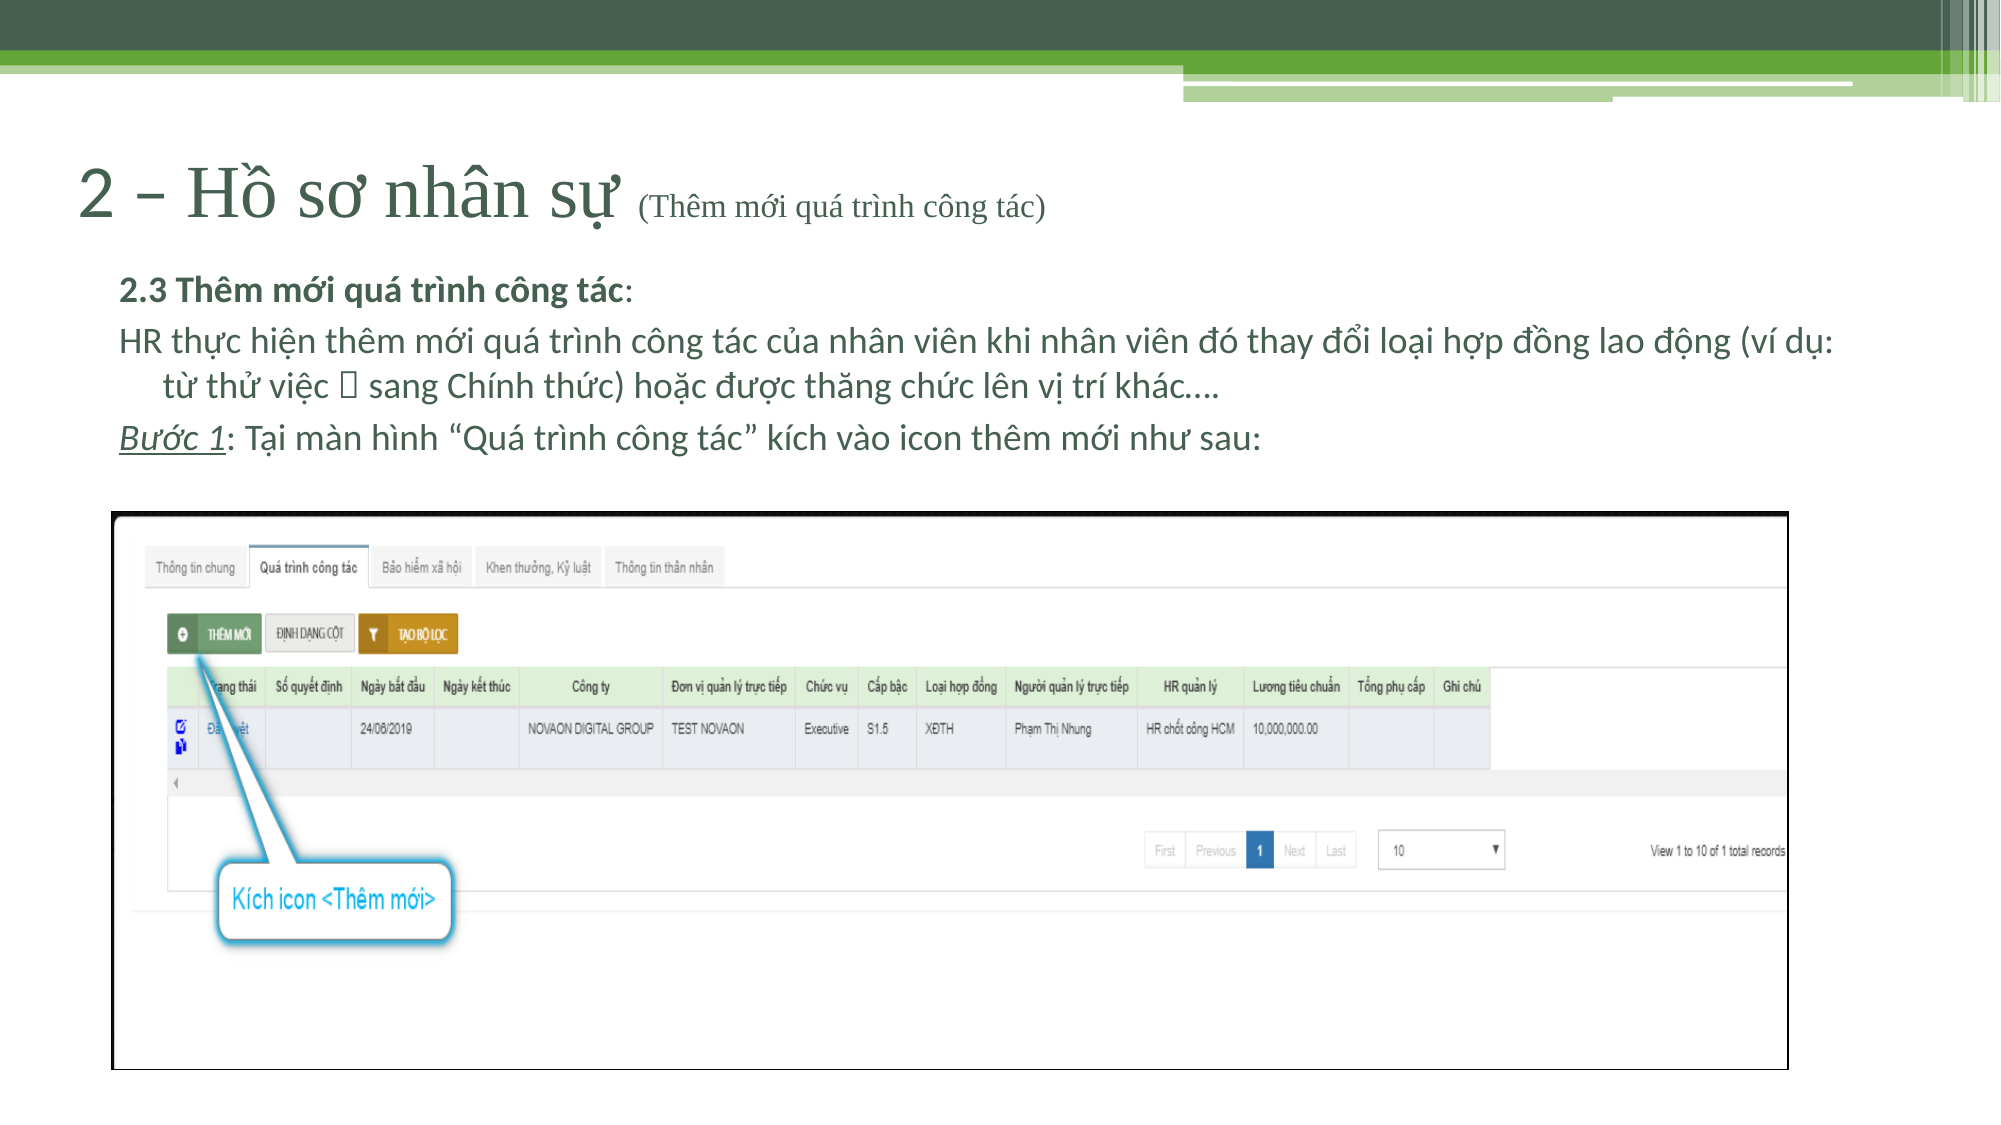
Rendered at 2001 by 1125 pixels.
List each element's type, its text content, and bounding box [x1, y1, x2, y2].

list 2.3 Thêm mới quá trình công tác: HR thực hiện thêm mới quá trình công tác của nhân viên khi nhân viên đó thay đổi loại hợp đồng lao động (ví dụ: từ thử việc  sang Chính thức) hoặc được thăng chức lên vị trí khác…. Bước 1: Tại màn hình “Quá trình công tác” kích vào icon thêm mới như sau: [87, 249, 1888, 960]
title 2 – Hồ sơ nhân sự (Thêm mới quá trình công tác) [62, 99, 1863, 275]
picture [112, 512, 1788, 1070]
